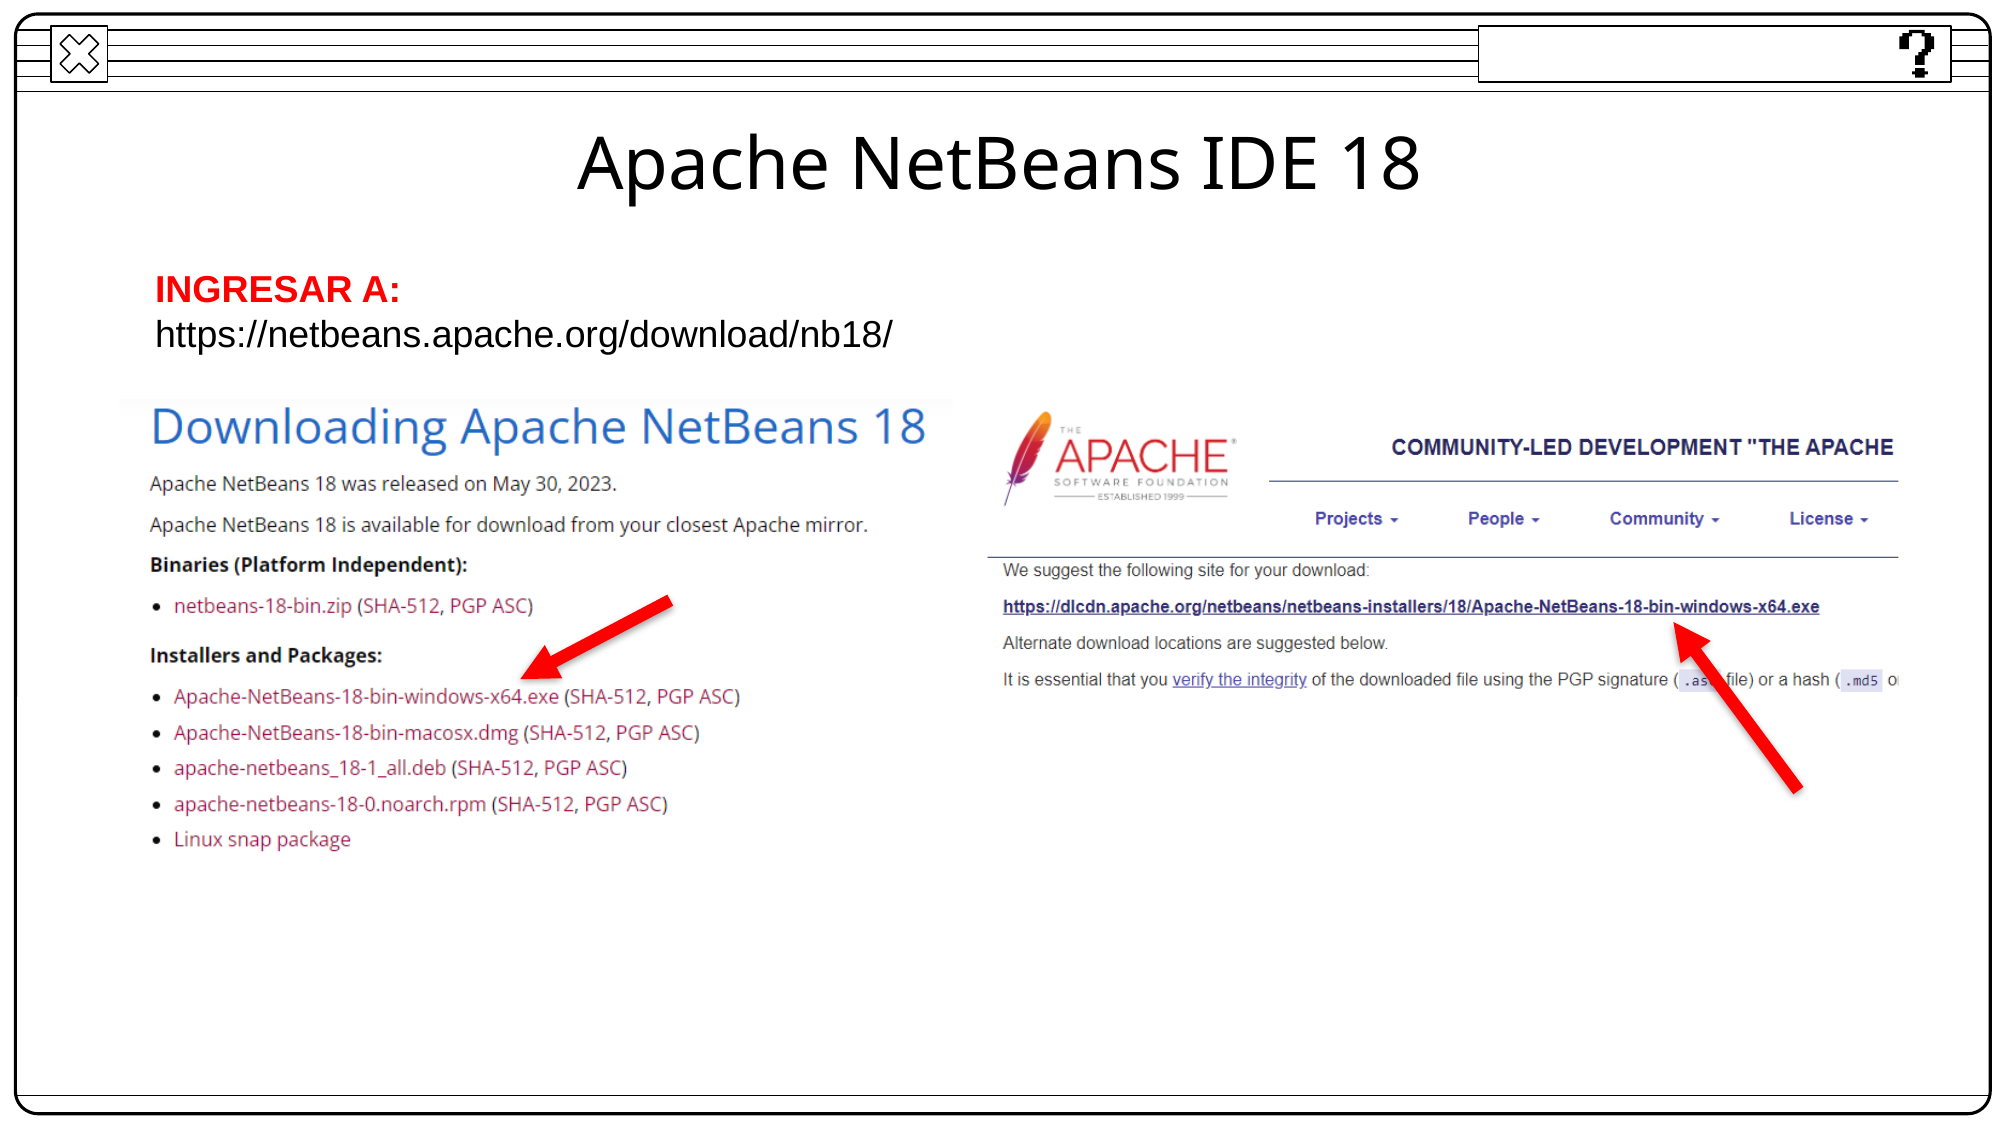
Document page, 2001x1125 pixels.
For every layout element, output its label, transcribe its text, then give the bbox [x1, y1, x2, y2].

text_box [520, 599, 671, 680]
picture [979, 396, 1899, 709]
picture [119, 399, 953, 868]
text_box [1673, 621, 1799, 791]
title Apache NetBeans IDE 18 [157, 97, 1843, 223]
text_box INGRESAR A: https://netbeans.apache.org/download/nb18/ [140, 257, 1405, 363]
